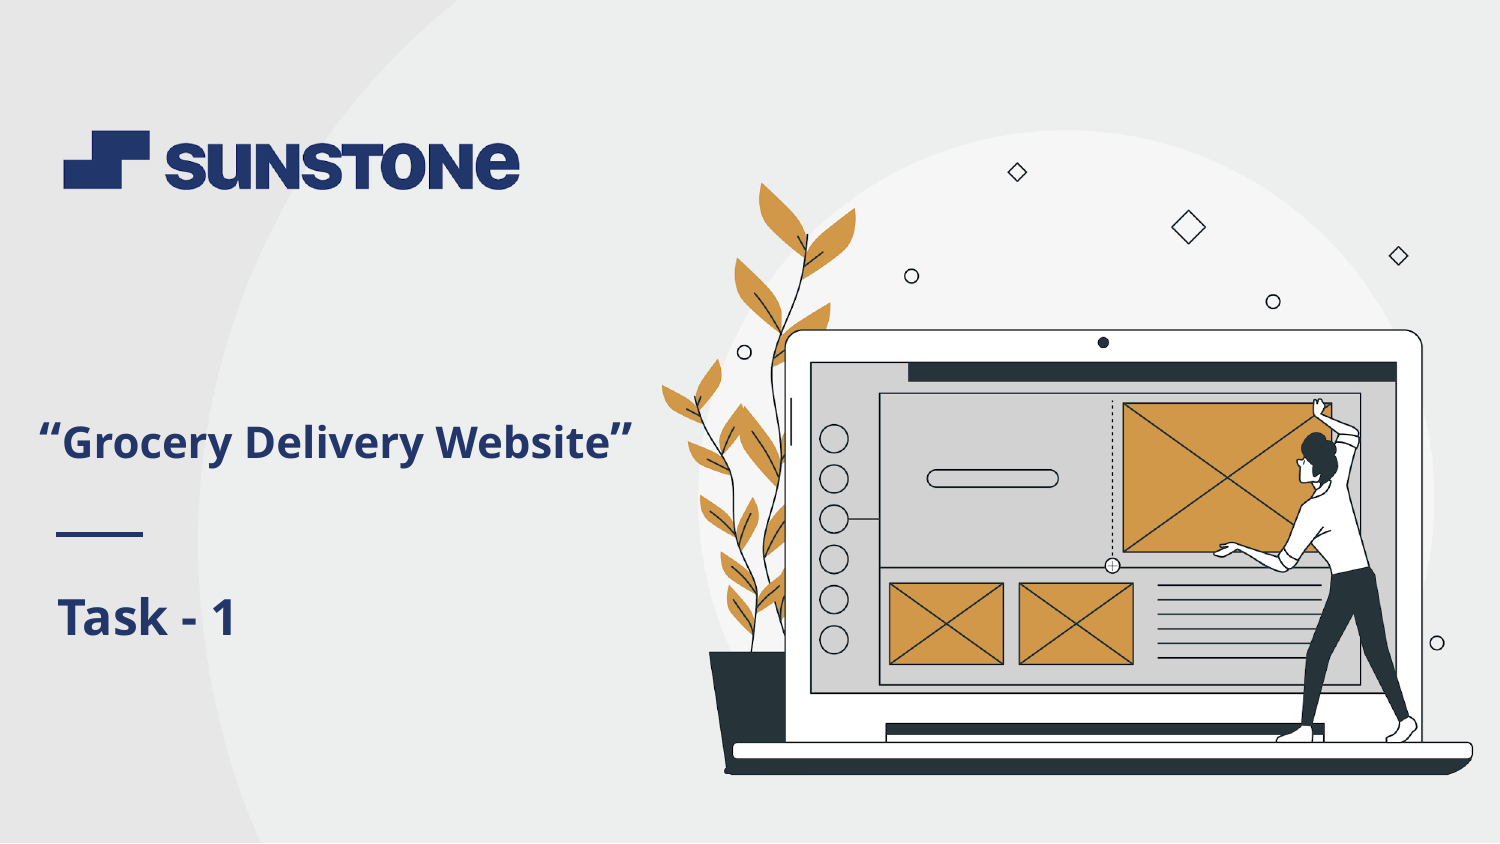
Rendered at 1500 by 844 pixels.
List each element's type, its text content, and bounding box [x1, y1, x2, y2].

picture [0, 0, 1500, 843]
list “Grocery Delivery Website” [24, 401, 649, 525]
list Task - 1 [42, 578, 649, 651]
